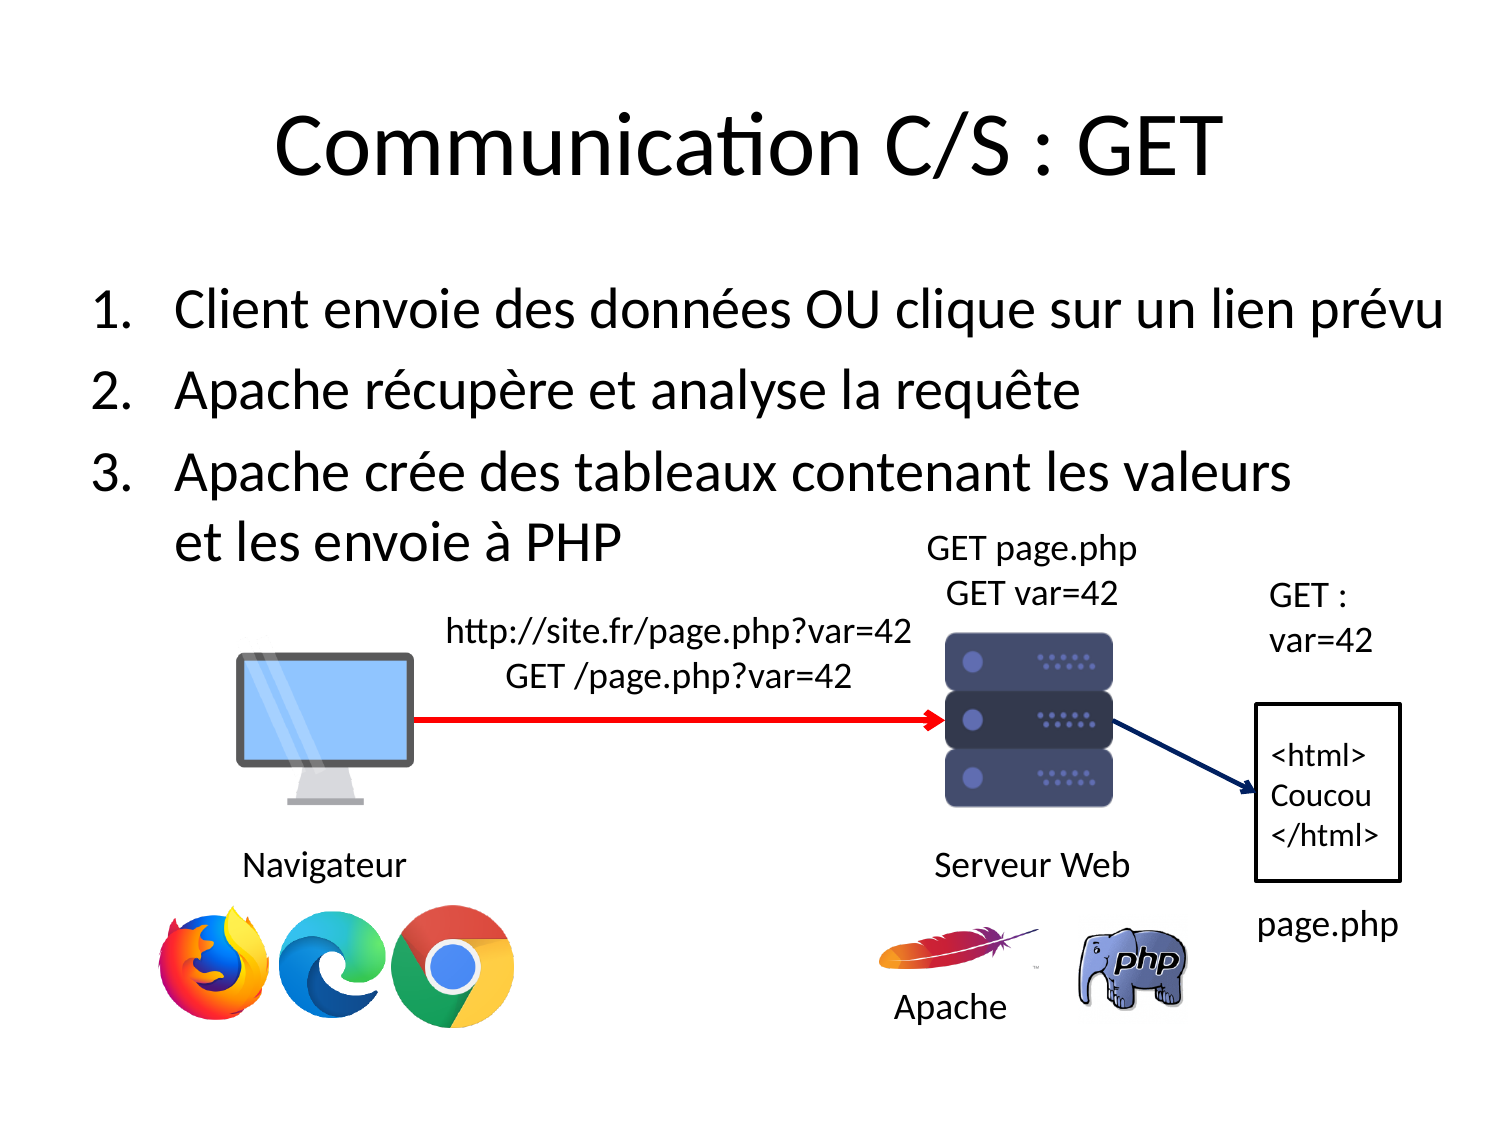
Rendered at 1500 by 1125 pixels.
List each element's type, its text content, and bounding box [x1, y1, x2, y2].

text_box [855, 926, 1046, 1036]
picture [236, 631, 414, 810]
text_box GET : var=42 [1254, 562, 1389, 668]
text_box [1112, 720, 1257, 793]
picture [1077, 913, 1188, 1024]
picture [944, 631, 1113, 810]
text_box GET page.php GET var=42 [903, 515, 1162, 620]
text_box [154, 904, 514, 1028]
text_box Serveur Web [879, 832, 1186, 893]
text_box http://site.fr/page.php?var=42 GET /page.php?var=42 [419, 598, 939, 703]
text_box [1232, 703, 1424, 953]
title Communication C/S : GET [75, 45, 1425, 233]
text_box Navigateur [218, 832, 431, 893]
list Client envoie des données OU clique sur un lien prévu Apache récupère et analyse la requête Apache crée des tableaux contenant les valeurs et les envoie à PHP [75, 262, 1471, 1005]
